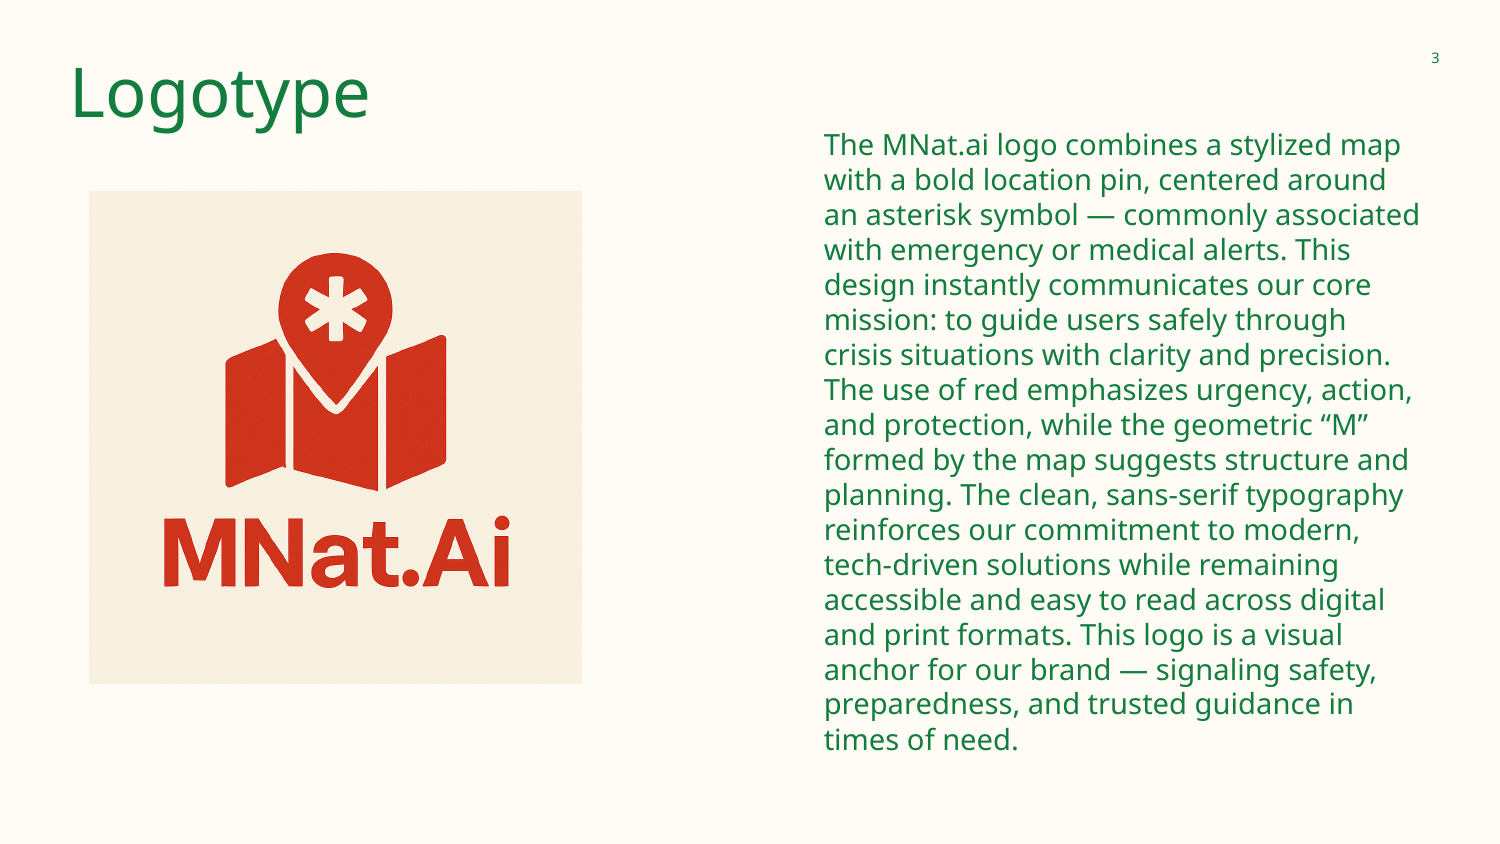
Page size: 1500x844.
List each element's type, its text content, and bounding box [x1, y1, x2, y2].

slide_number ‹#› [1384, 33, 1455, 99]
list The MNat.ai logo combines a stylized map with a bold location pin, centered around an asterisk symbol — commonly associated with emergency or medical alerts. This design instantly communicates our core mission: to guide users safely through crisis situations with clarity and precision. The use of red emphasizes urgency, action, and protection, while the geometric “M” formed by the map suggests structure and planning. The clean, sans-serif typography reinforces our commitment to modern, tech-driven solutions while remaining accessible and easy to read across digital and print formats. This logo is a visual anchor for our brand — signaling safety, preparedness, and trusted guidance in times of need. [808, 111, 1438, 844]
subtitle Logotype [54, 33, 1384, 192]
picture [88, 191, 583, 685]
